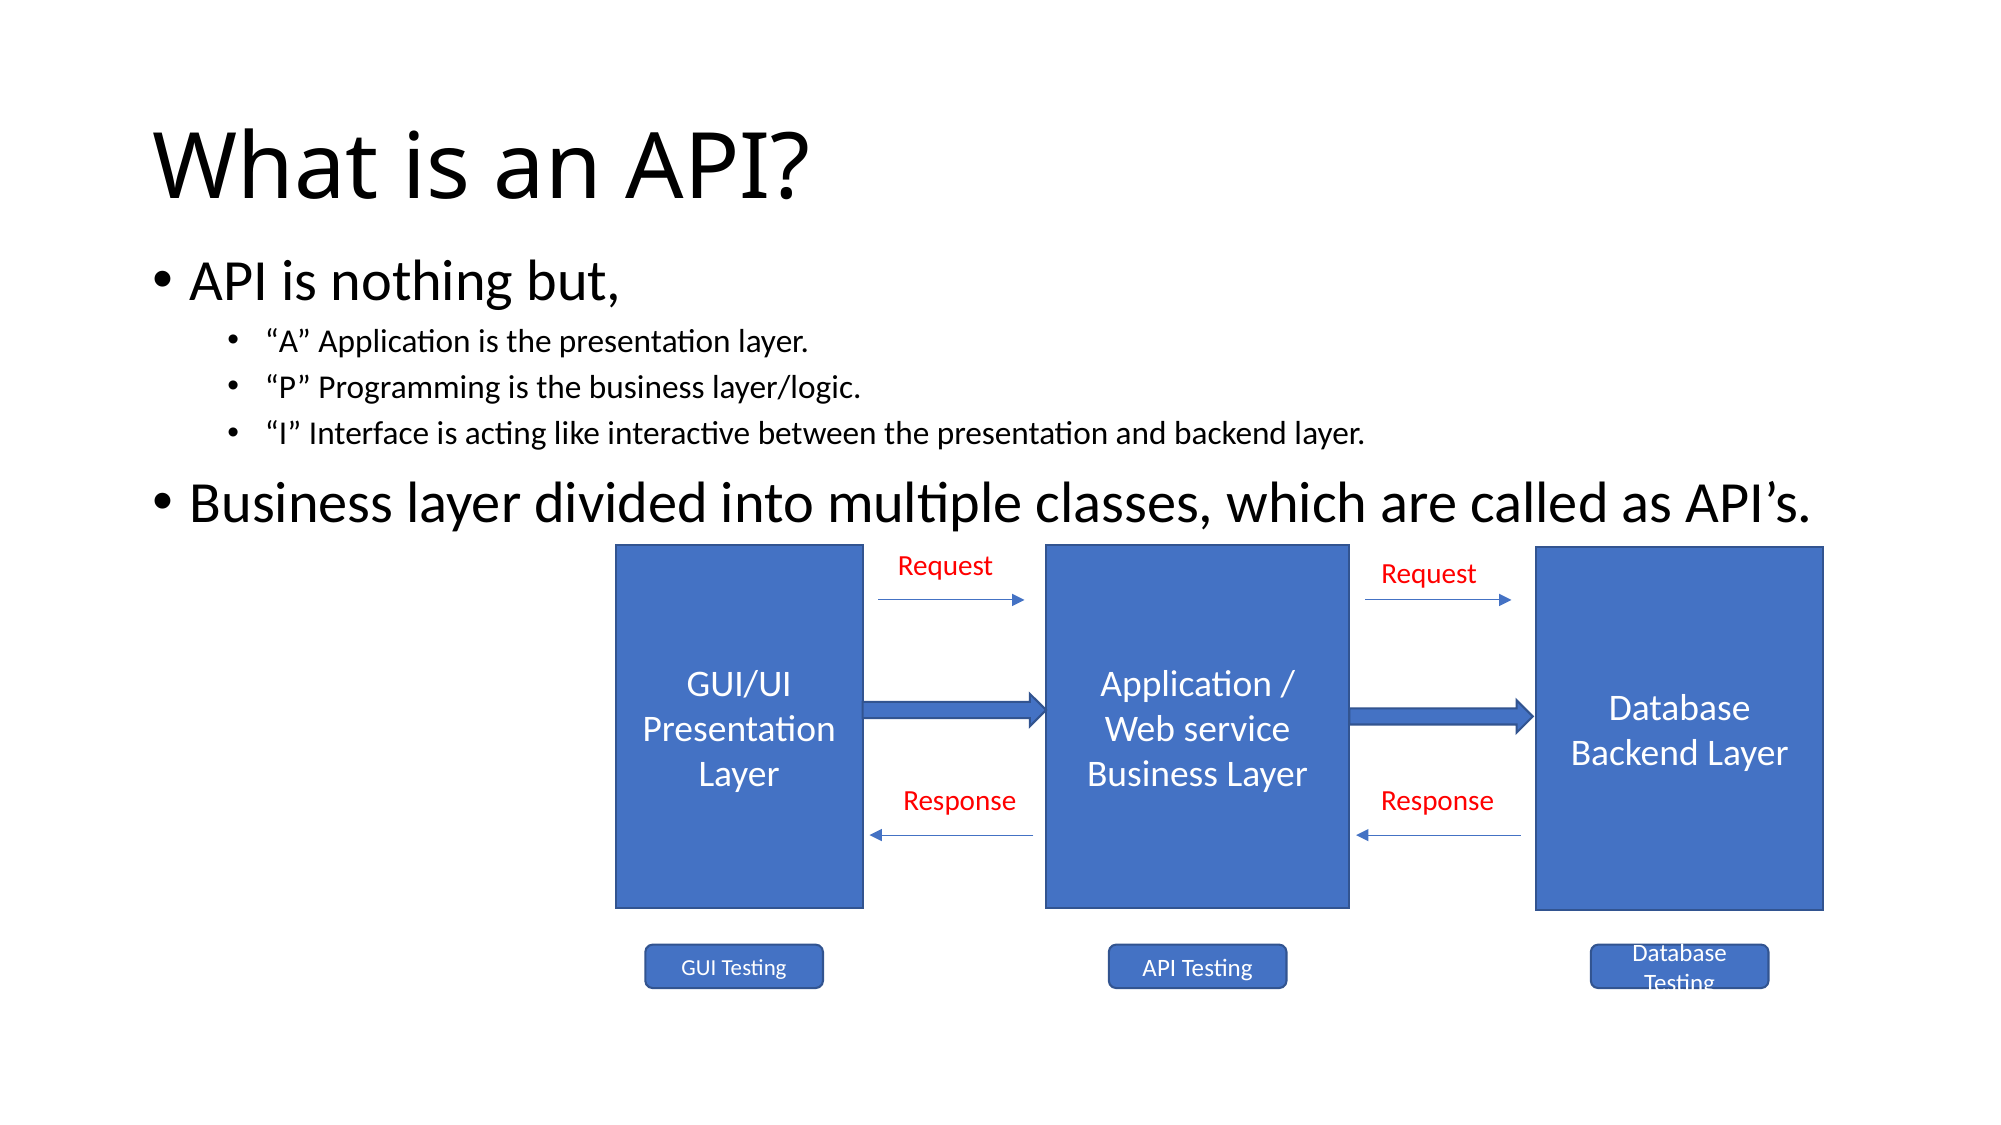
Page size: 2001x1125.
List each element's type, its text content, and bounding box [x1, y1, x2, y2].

text_box Response [1366, 774, 1510, 824]
title What is an API? [137, 59, 1863, 242]
text_box GUI/UI Presentation Layer [615, 544, 864, 909]
text_box Database Backend Layer [1535, 546, 1824, 911]
text_box Response [888, 773, 1032, 824]
list API is nothing but, “A” Application is the presentation layer. “P” Programming is the business layer/logic. “I” Interface is acting like interactive between the presentation and backend layer. Business layer divided into multiple classes, which are called as API’s. [137, 242, 1863, 1014]
text_box Database Testing [1589, 943, 1770, 990]
text_box Application / Web service Business Layer [1045, 544, 1350, 909]
text_box [1348, 697, 1535, 736]
text_box Request [1366, 546, 1492, 597]
text_box GUI Testing [644, 943, 825, 990]
text_box Request [883, 539, 1009, 590]
text_box API Testing [1107, 943, 1288, 990]
text_box [861, 691, 1048, 729]
